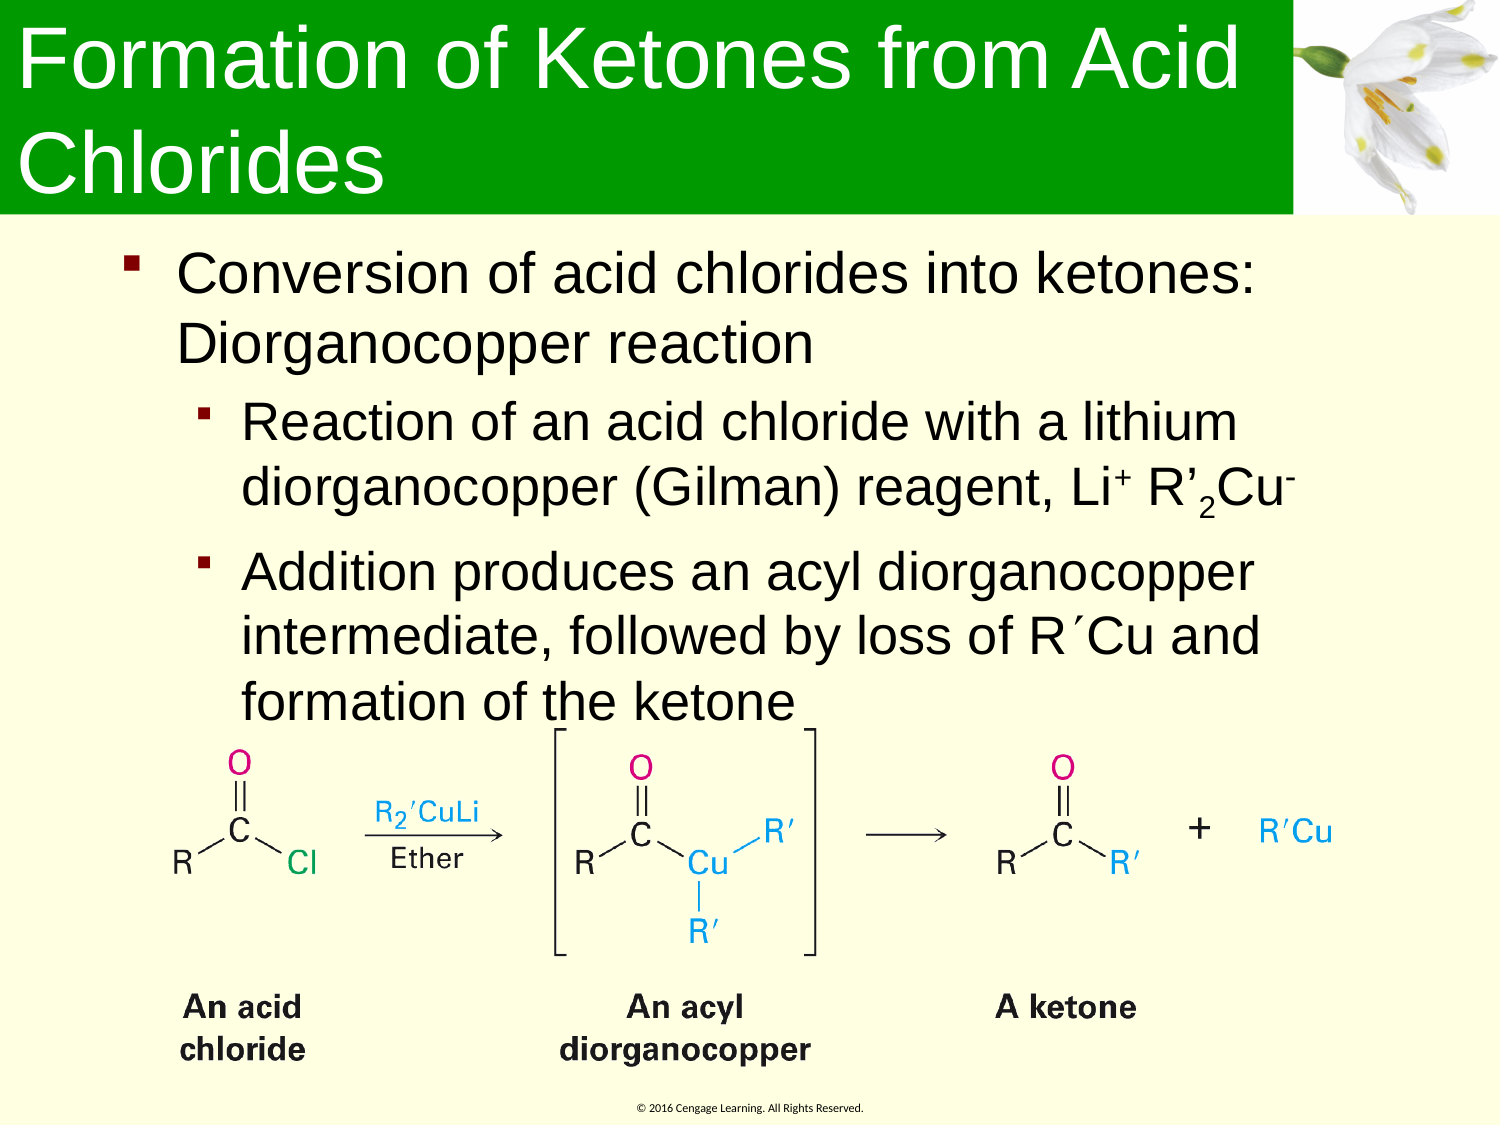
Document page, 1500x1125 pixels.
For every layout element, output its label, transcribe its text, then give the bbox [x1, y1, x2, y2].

picture [1293, 0, 1500, 215]
list Conversion of acid chlorides into ketones: Diorganocopper reaction Reaction of an acid chloride with a lithium diorganocopper (Gilman) reagent, Li+ R’2Cu Addition produces an acyl diorganocopper intermediate, followed by loss of RCu and formation of the ketone [103, 227, 1450, 1065]
picture [170, 728, 1334, 1069]
title Formation of Ketones from Acid Chlorides [0, 0, 1288, 213]
